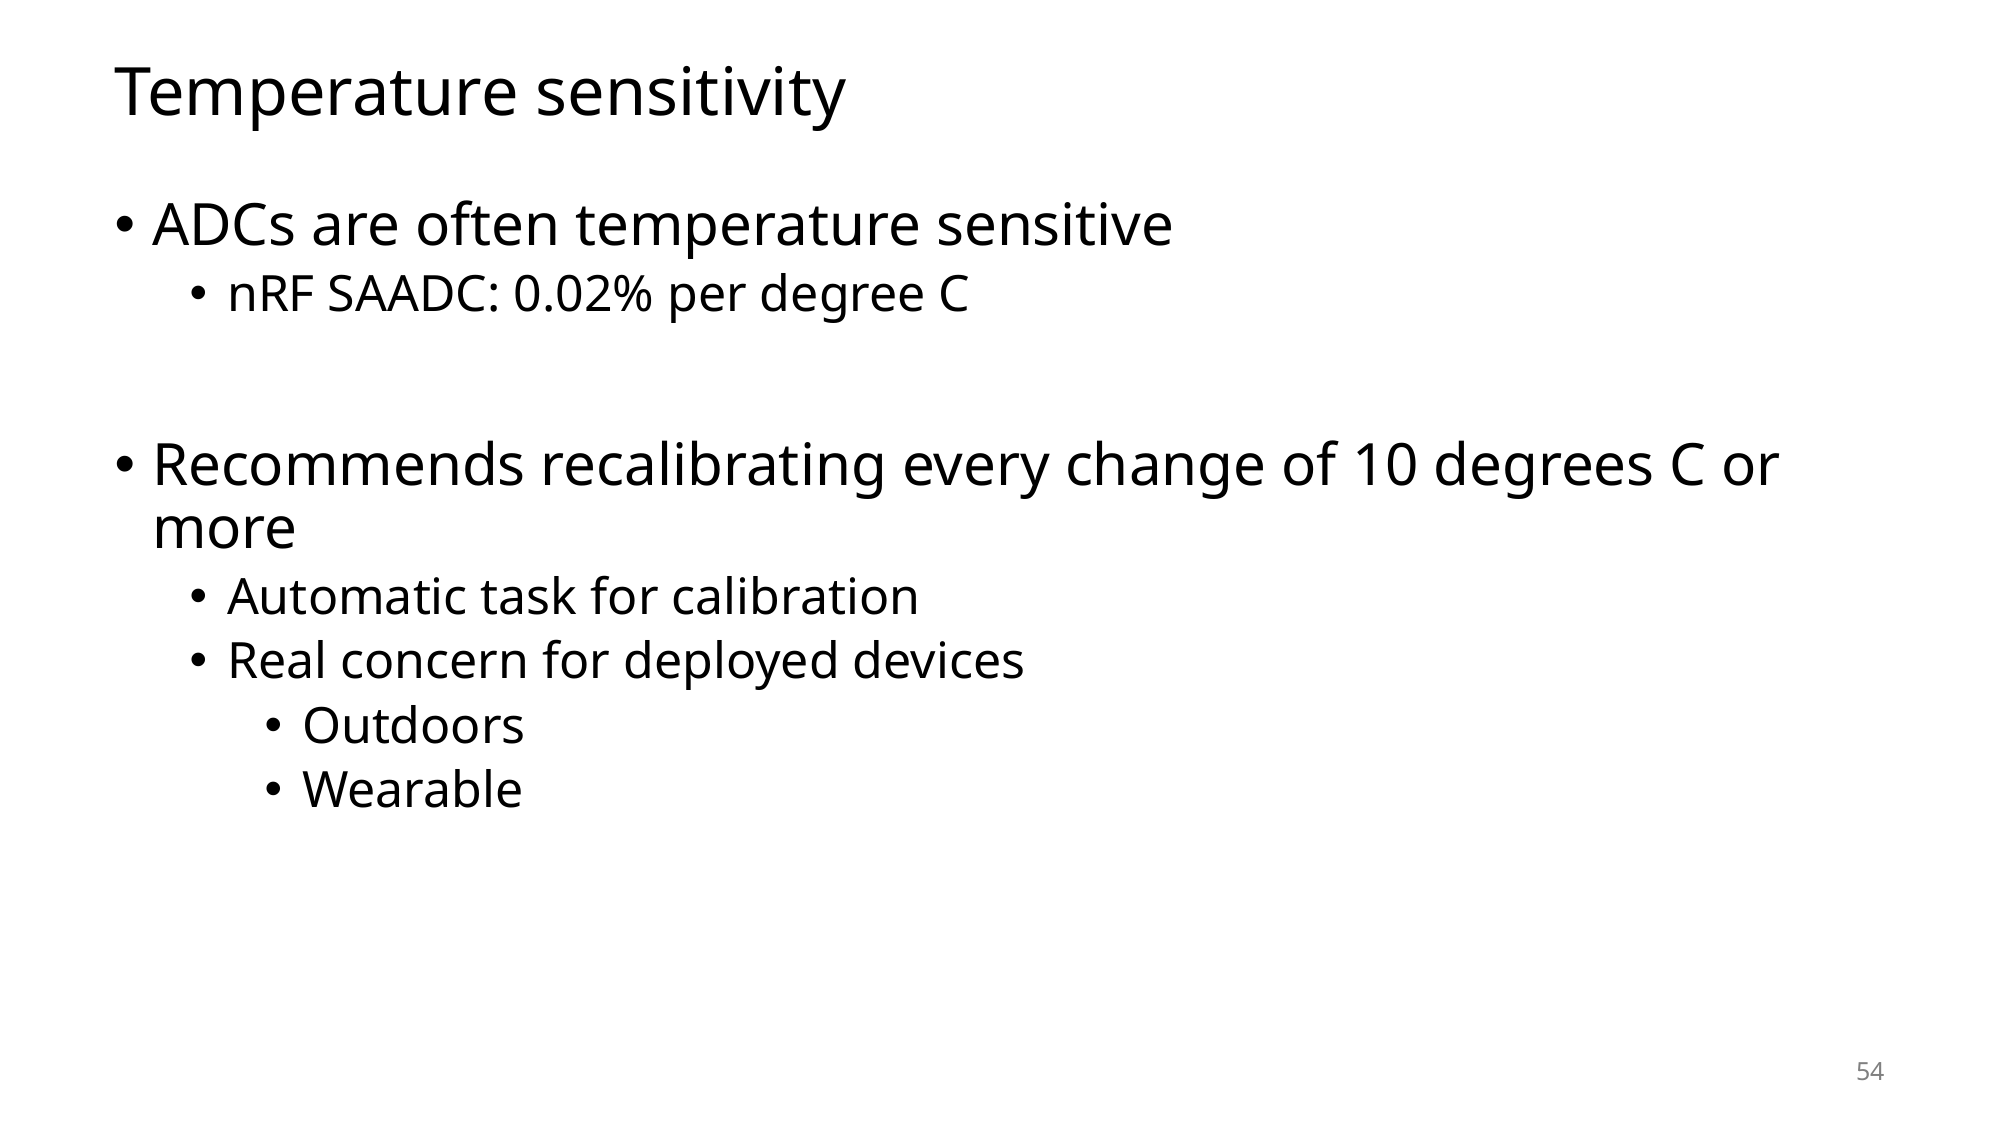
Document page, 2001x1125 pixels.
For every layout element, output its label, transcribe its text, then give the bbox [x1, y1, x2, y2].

title Temperature sensitivity [99, 37, 1900, 150]
list ADCs are often temperature sensitive nRF SAADC: 0.02% per degree C Recommends recalibrating every change of 10 degrees C or more Automatic task for calibration Real concern for deployed devices Outdoors Wearable [99, 187, 1900, 1013]
slide_number 54 [1749, 1042, 1900, 1103]
